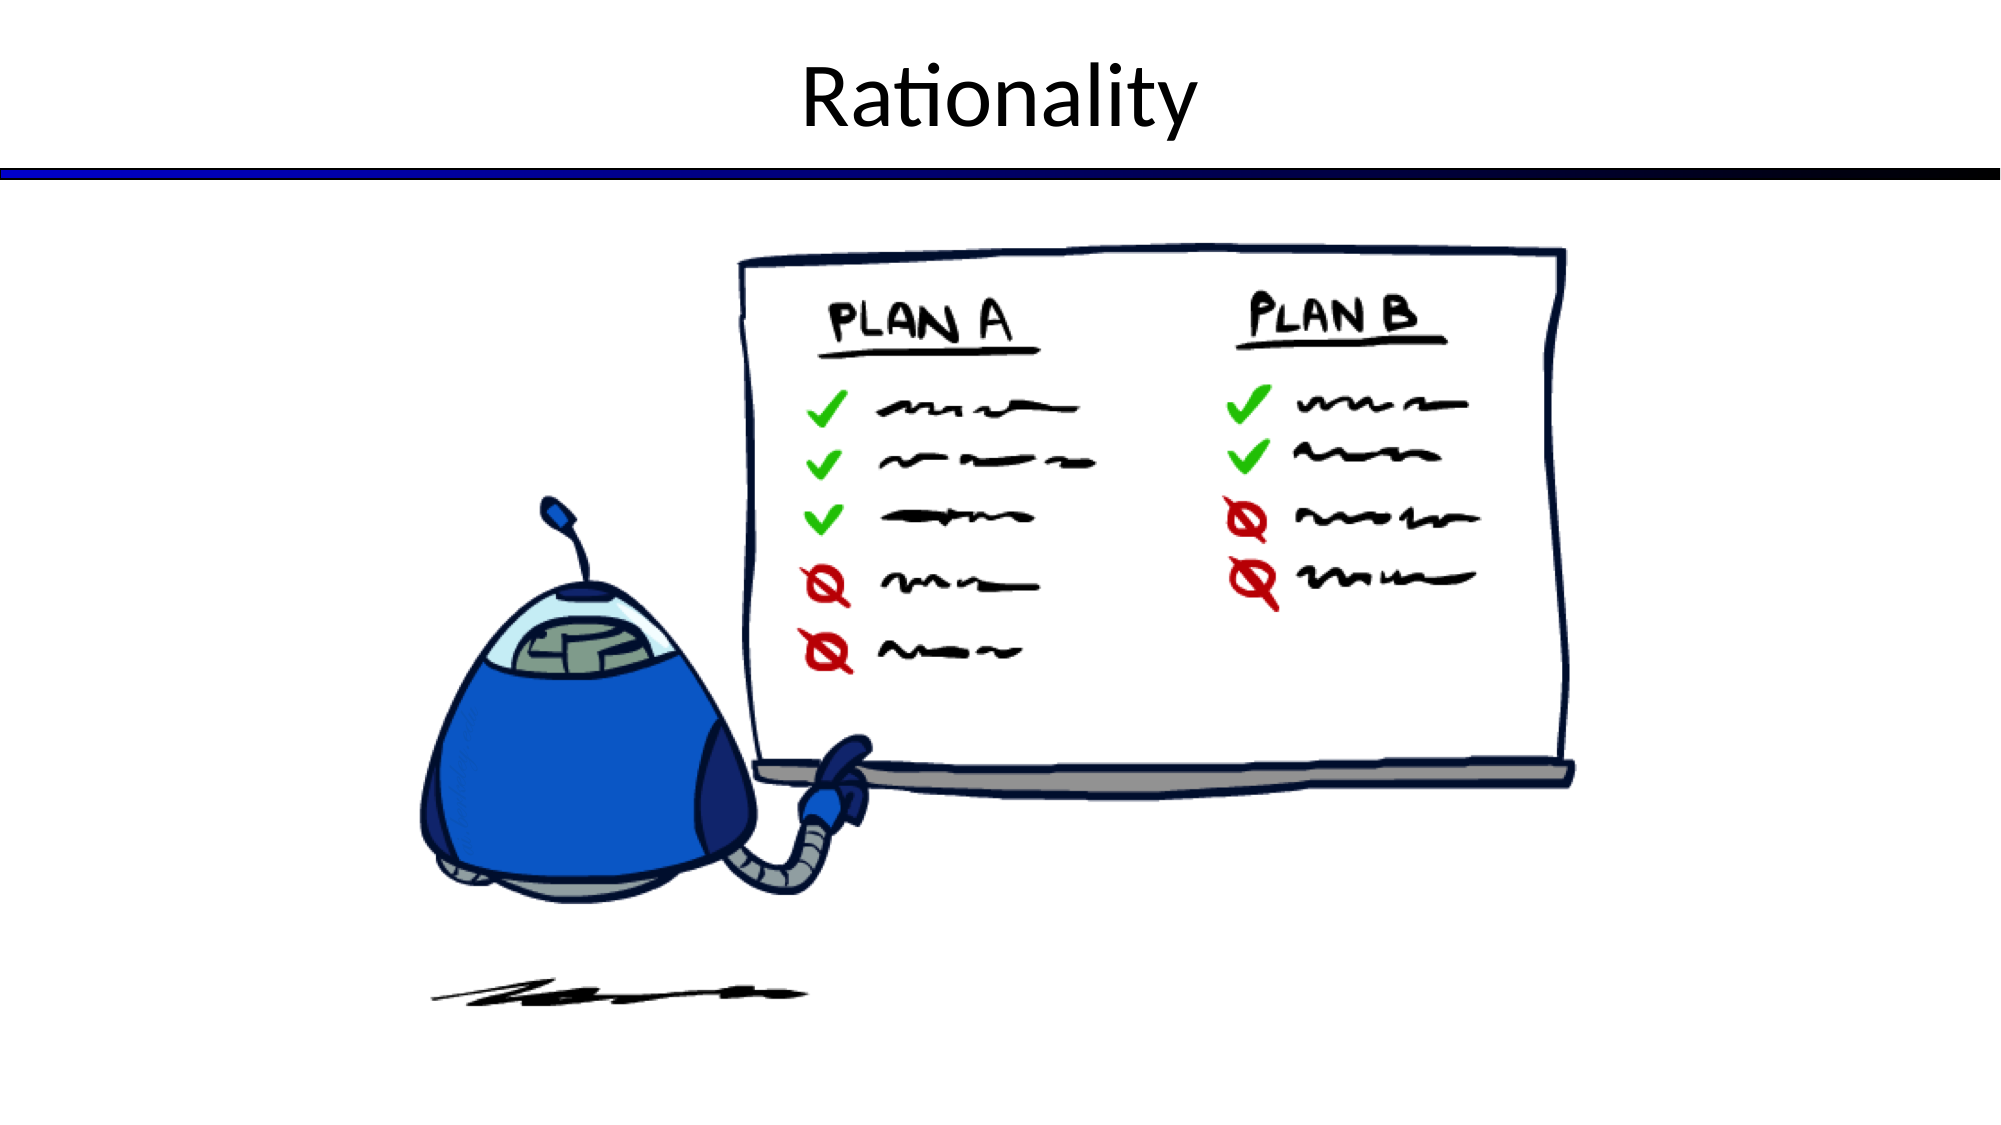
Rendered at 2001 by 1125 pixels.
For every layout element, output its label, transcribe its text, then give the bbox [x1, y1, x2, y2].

picture [387, 224, 1638, 1026]
title Rationality [0, 0, 2000, 184]
